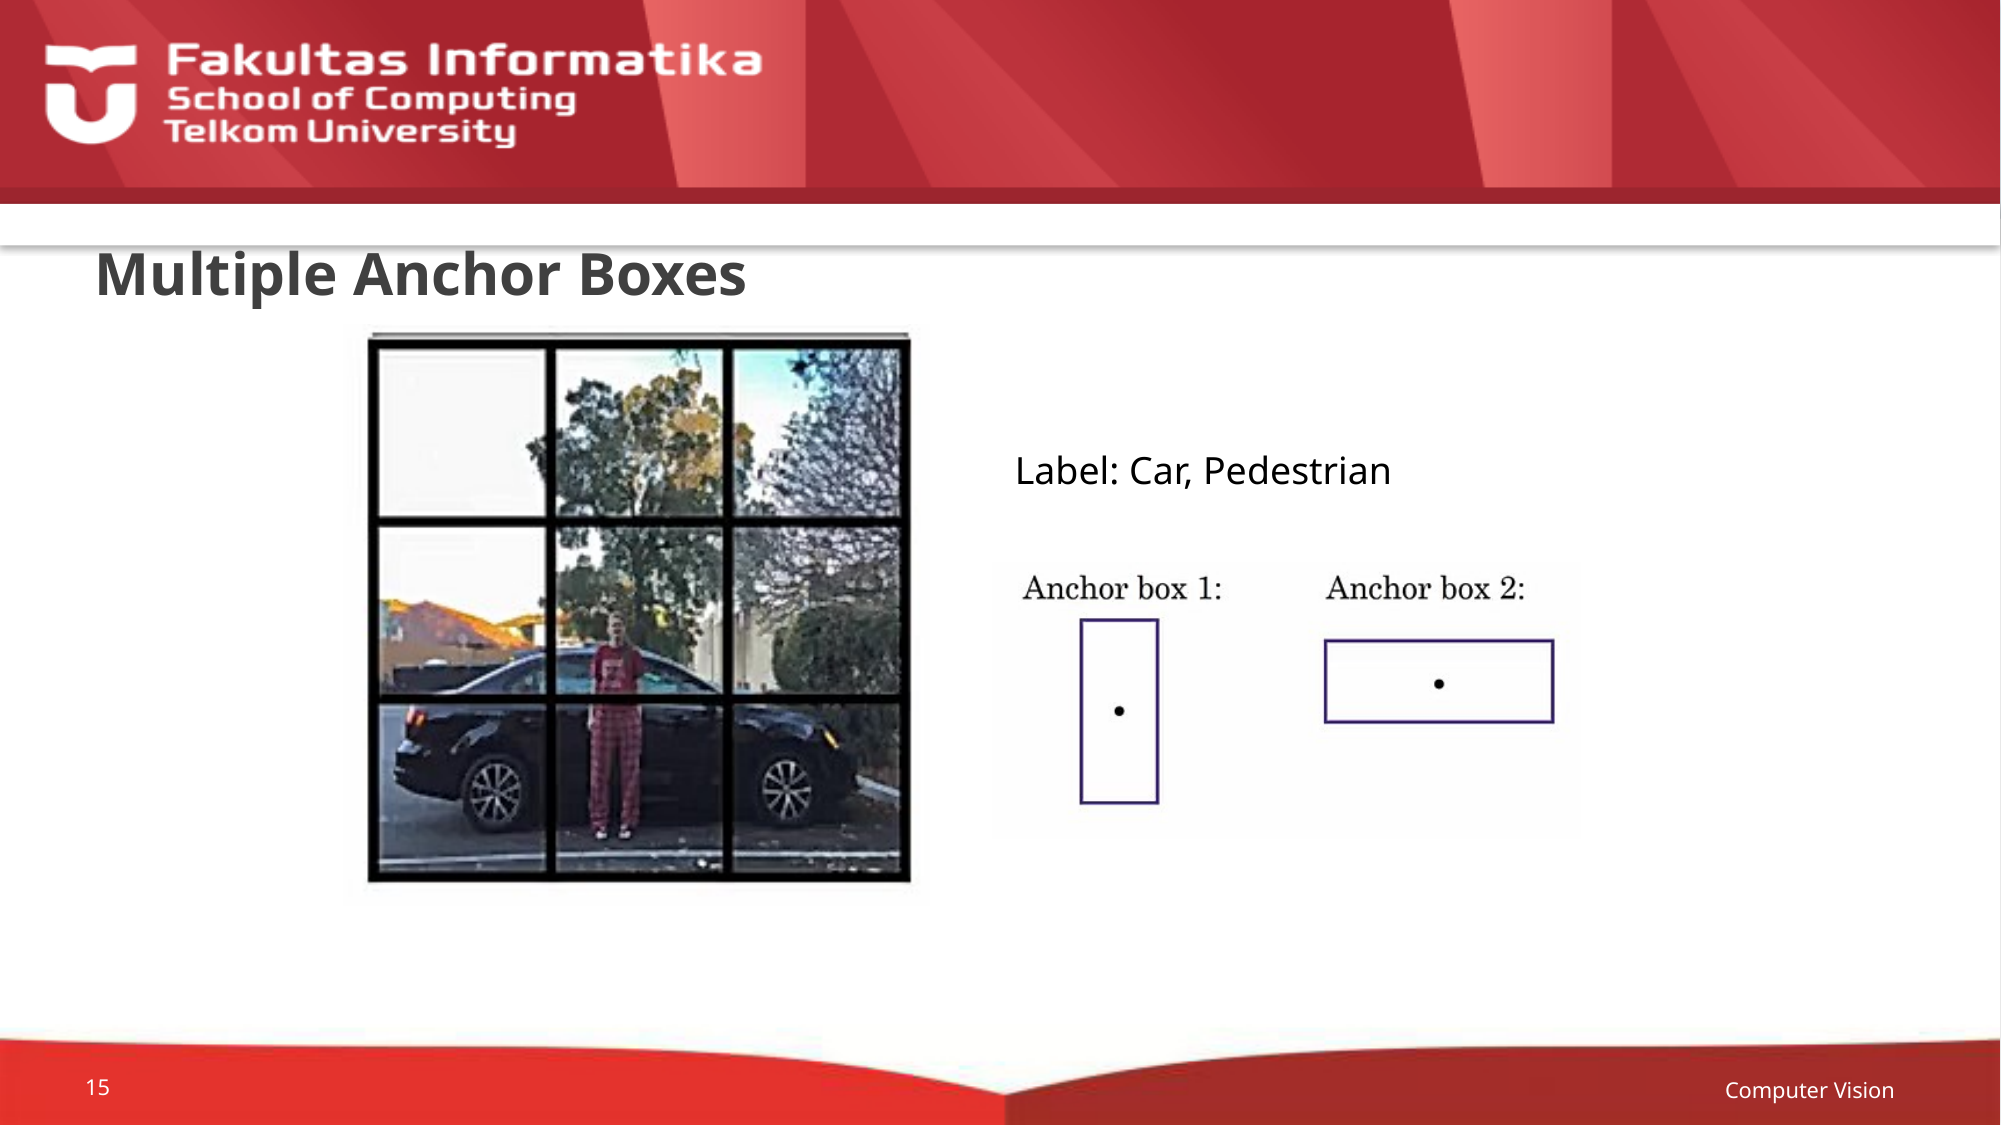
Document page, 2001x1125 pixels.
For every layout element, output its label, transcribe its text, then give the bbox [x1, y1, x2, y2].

text_box Label: Car, Pedestrian [999, 439, 1447, 500]
title Multiple Anchor Boxes [79, 219, 1901, 325]
picture [343, 324, 930, 906]
list Computer Vision [1185, 1058, 1911, 1119]
picture [0, 0, 2001, 1125]
picture [992, 562, 1581, 839]
slide_number 15 [85, 1058, 164, 1119]
